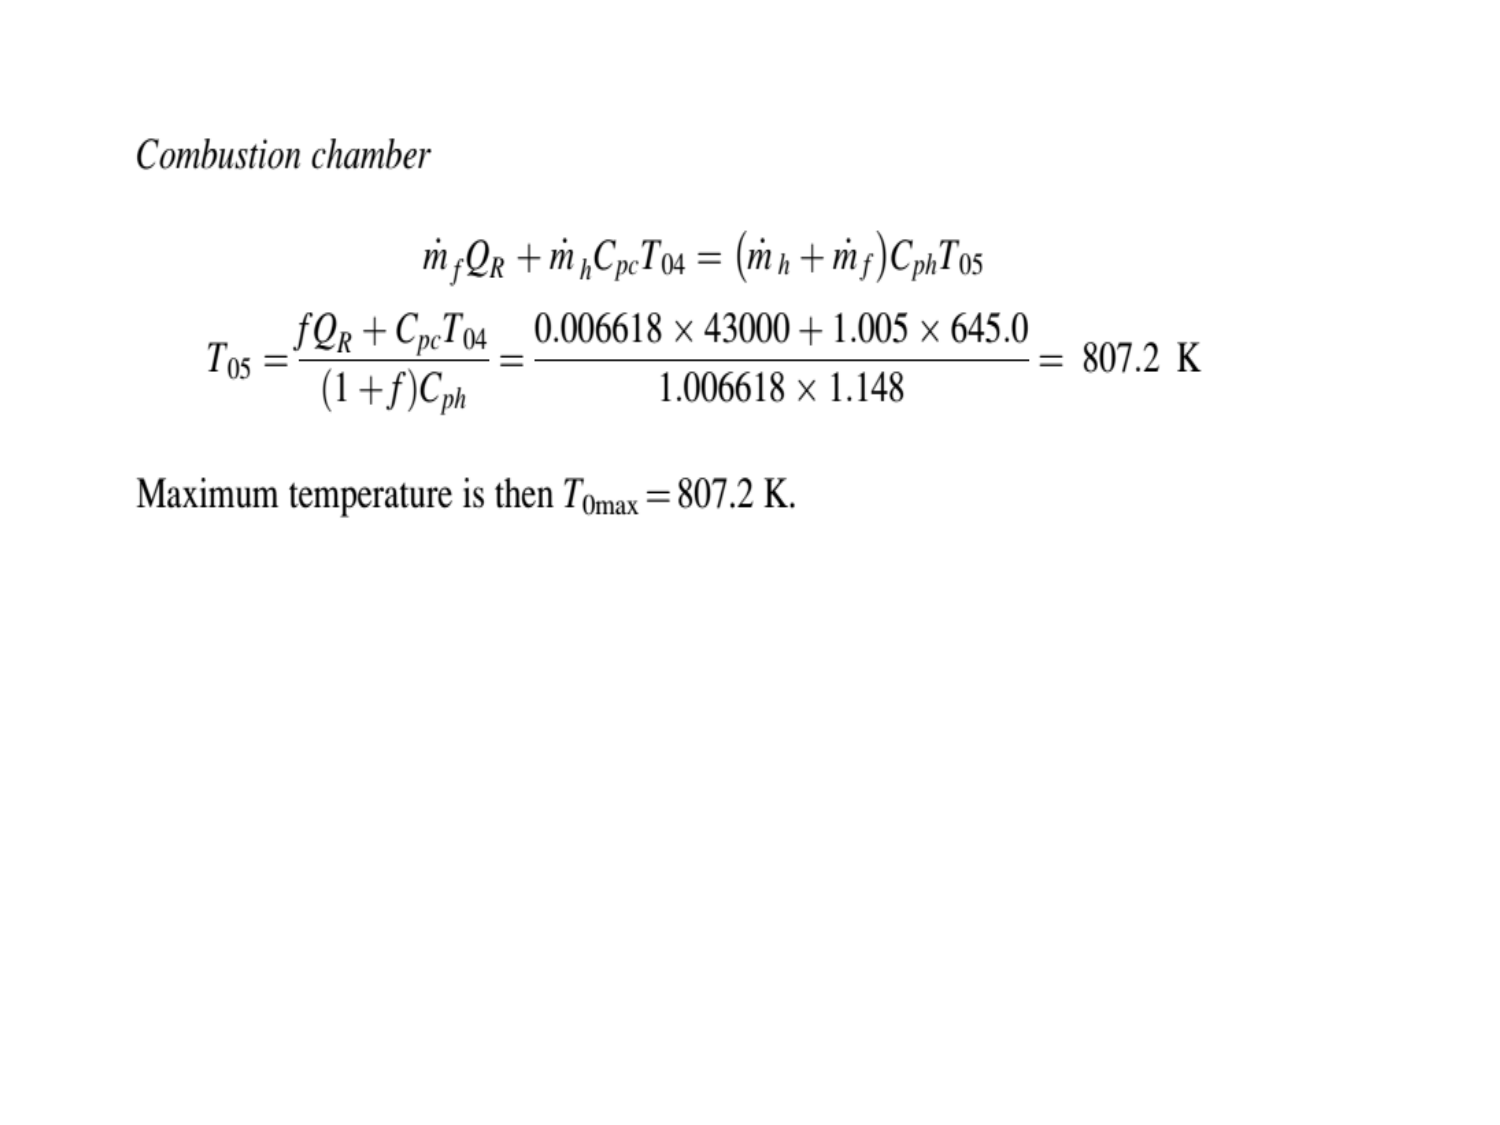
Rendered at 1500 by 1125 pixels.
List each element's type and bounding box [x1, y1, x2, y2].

picture [124, 137, 1213, 525]
